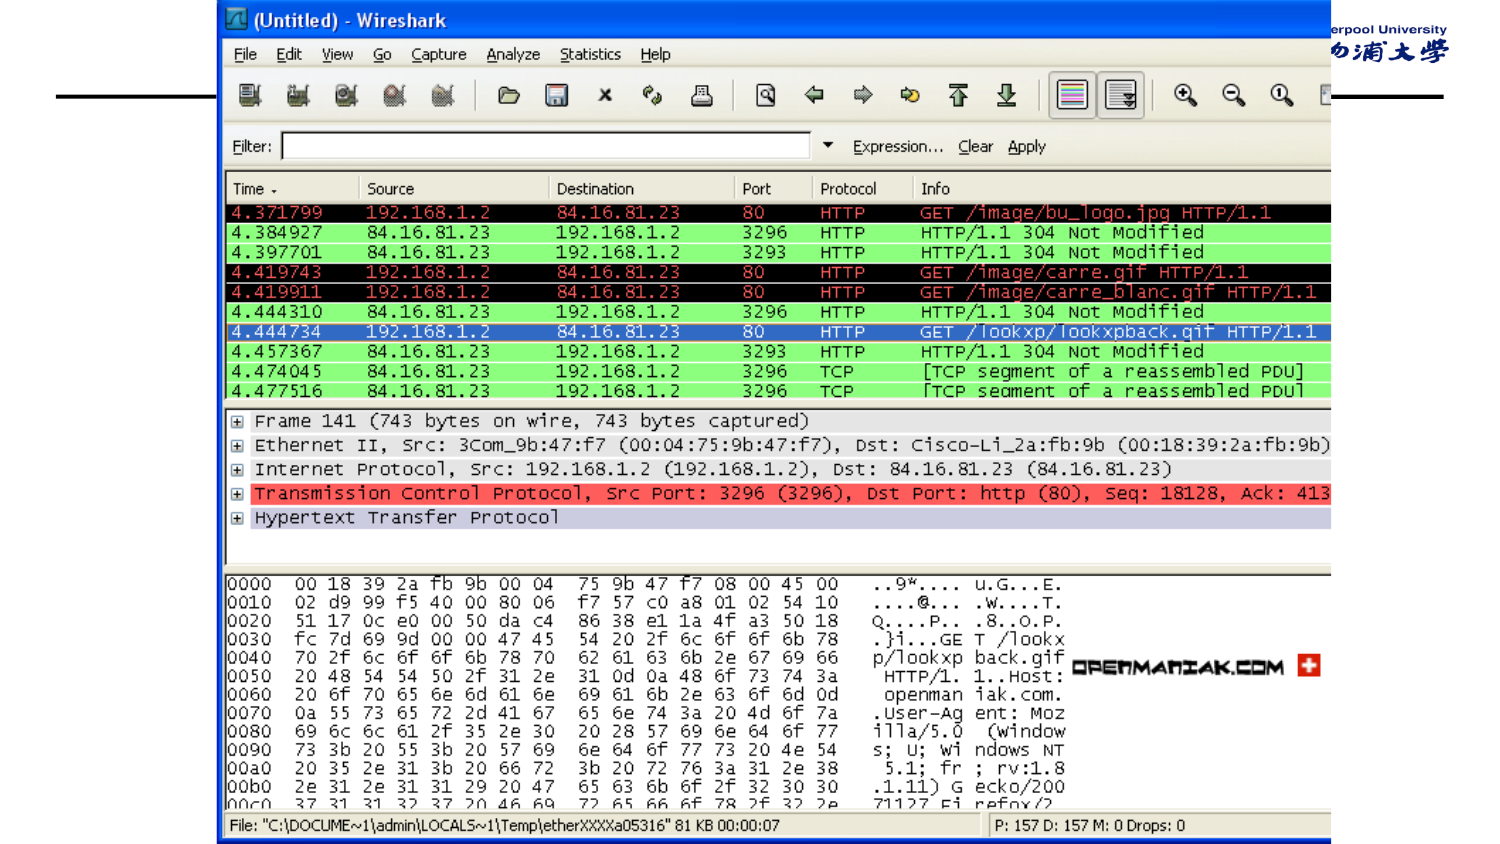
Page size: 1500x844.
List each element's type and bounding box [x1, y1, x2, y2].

picture [216, 0, 1453, 844]
